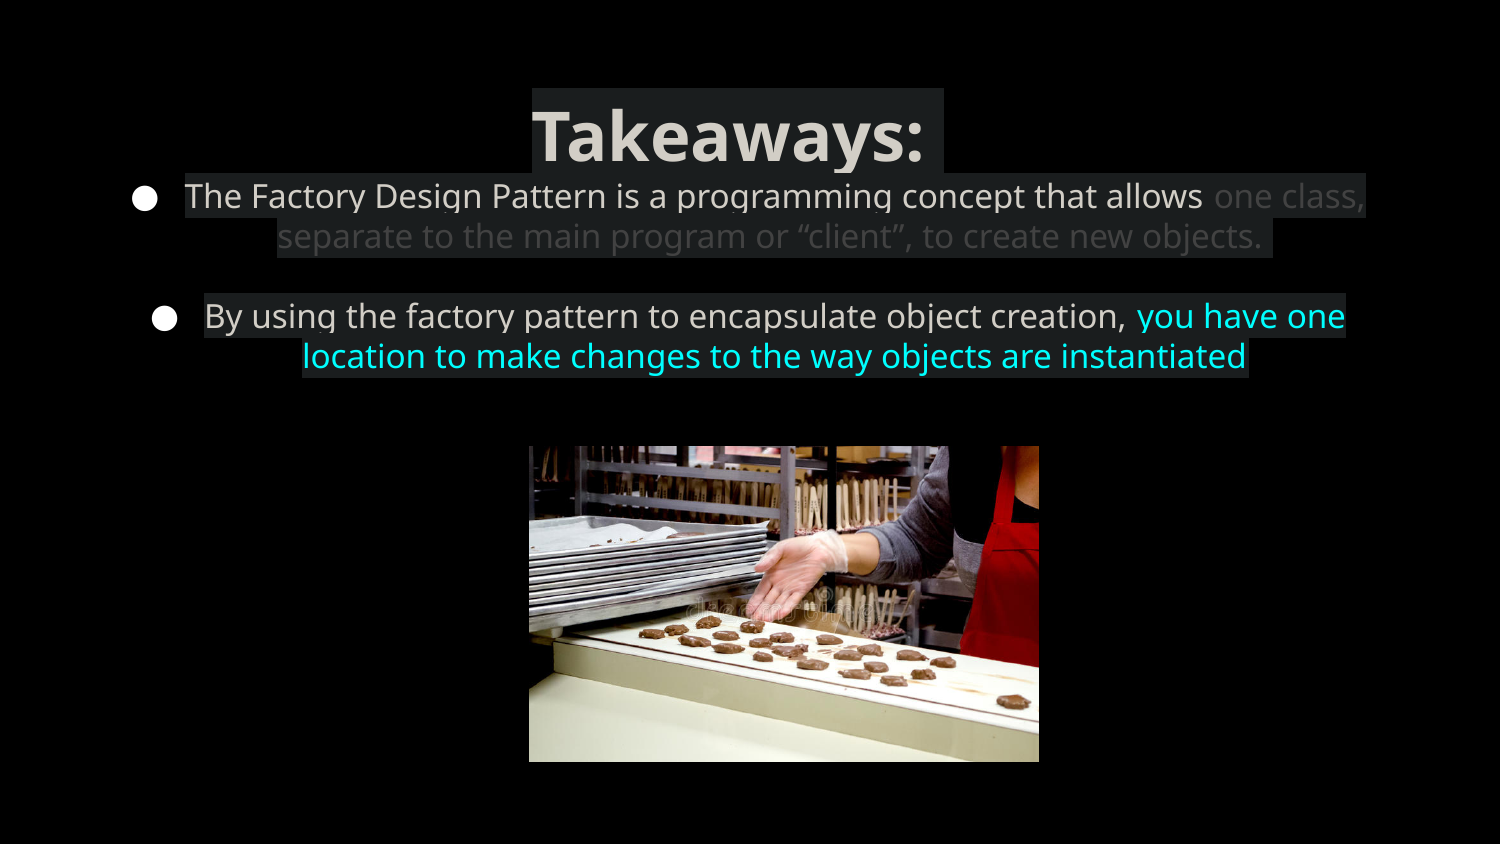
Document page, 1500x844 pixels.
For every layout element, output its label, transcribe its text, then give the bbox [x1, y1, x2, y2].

picture [528, 446, 1040, 762]
title Takeaways: The Factory Design Pattern is a programming concept that allows one class, separate to the main program or “client”, to create new objects. By using the factory pattern to encapsulate object creation, you have one location to make changes to the way objects are instantiated [63, 100, 1413, 390]
